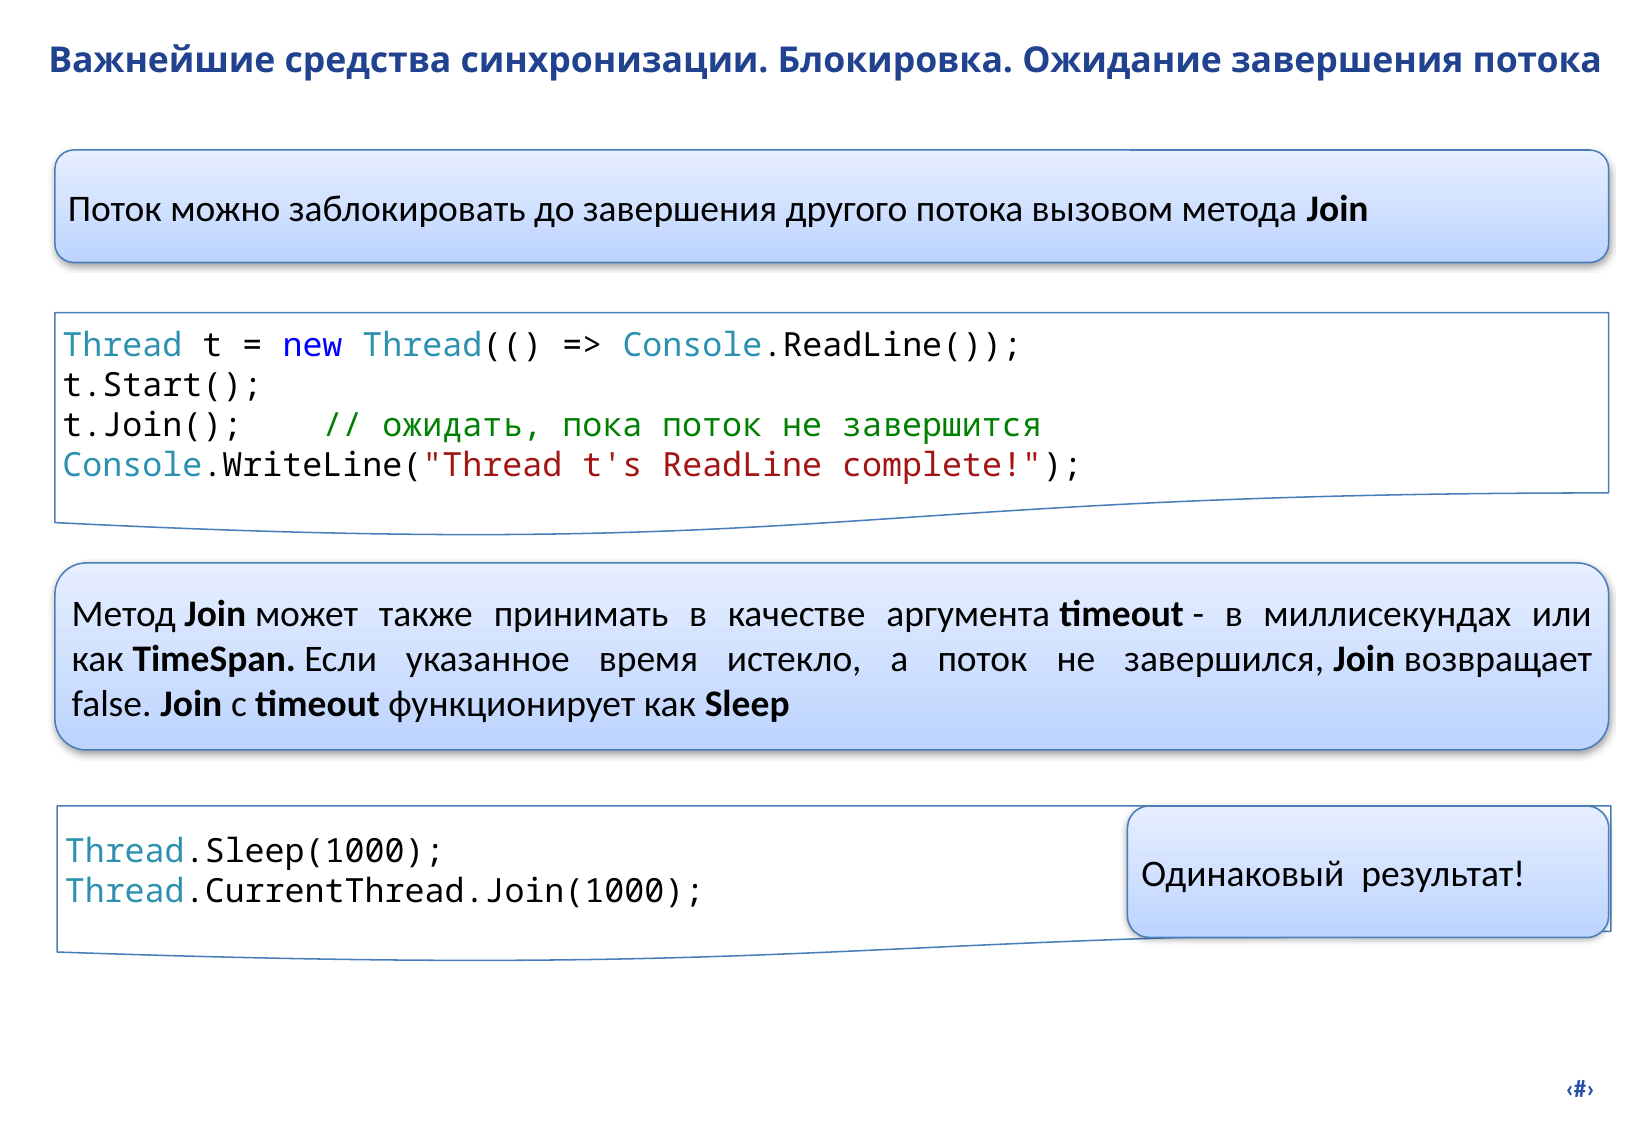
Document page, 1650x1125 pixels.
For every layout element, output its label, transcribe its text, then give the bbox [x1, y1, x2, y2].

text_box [56, 805, 1612, 961]
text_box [1127, 805, 1609, 938]
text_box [54, 149, 1609, 263]
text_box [54, 312, 1609, 535]
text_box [54, 562, 1609, 751]
title Важнейшие средства синхронизации. Блокировка. Ожидание завершения потока [40, 28, 1617, 90]
